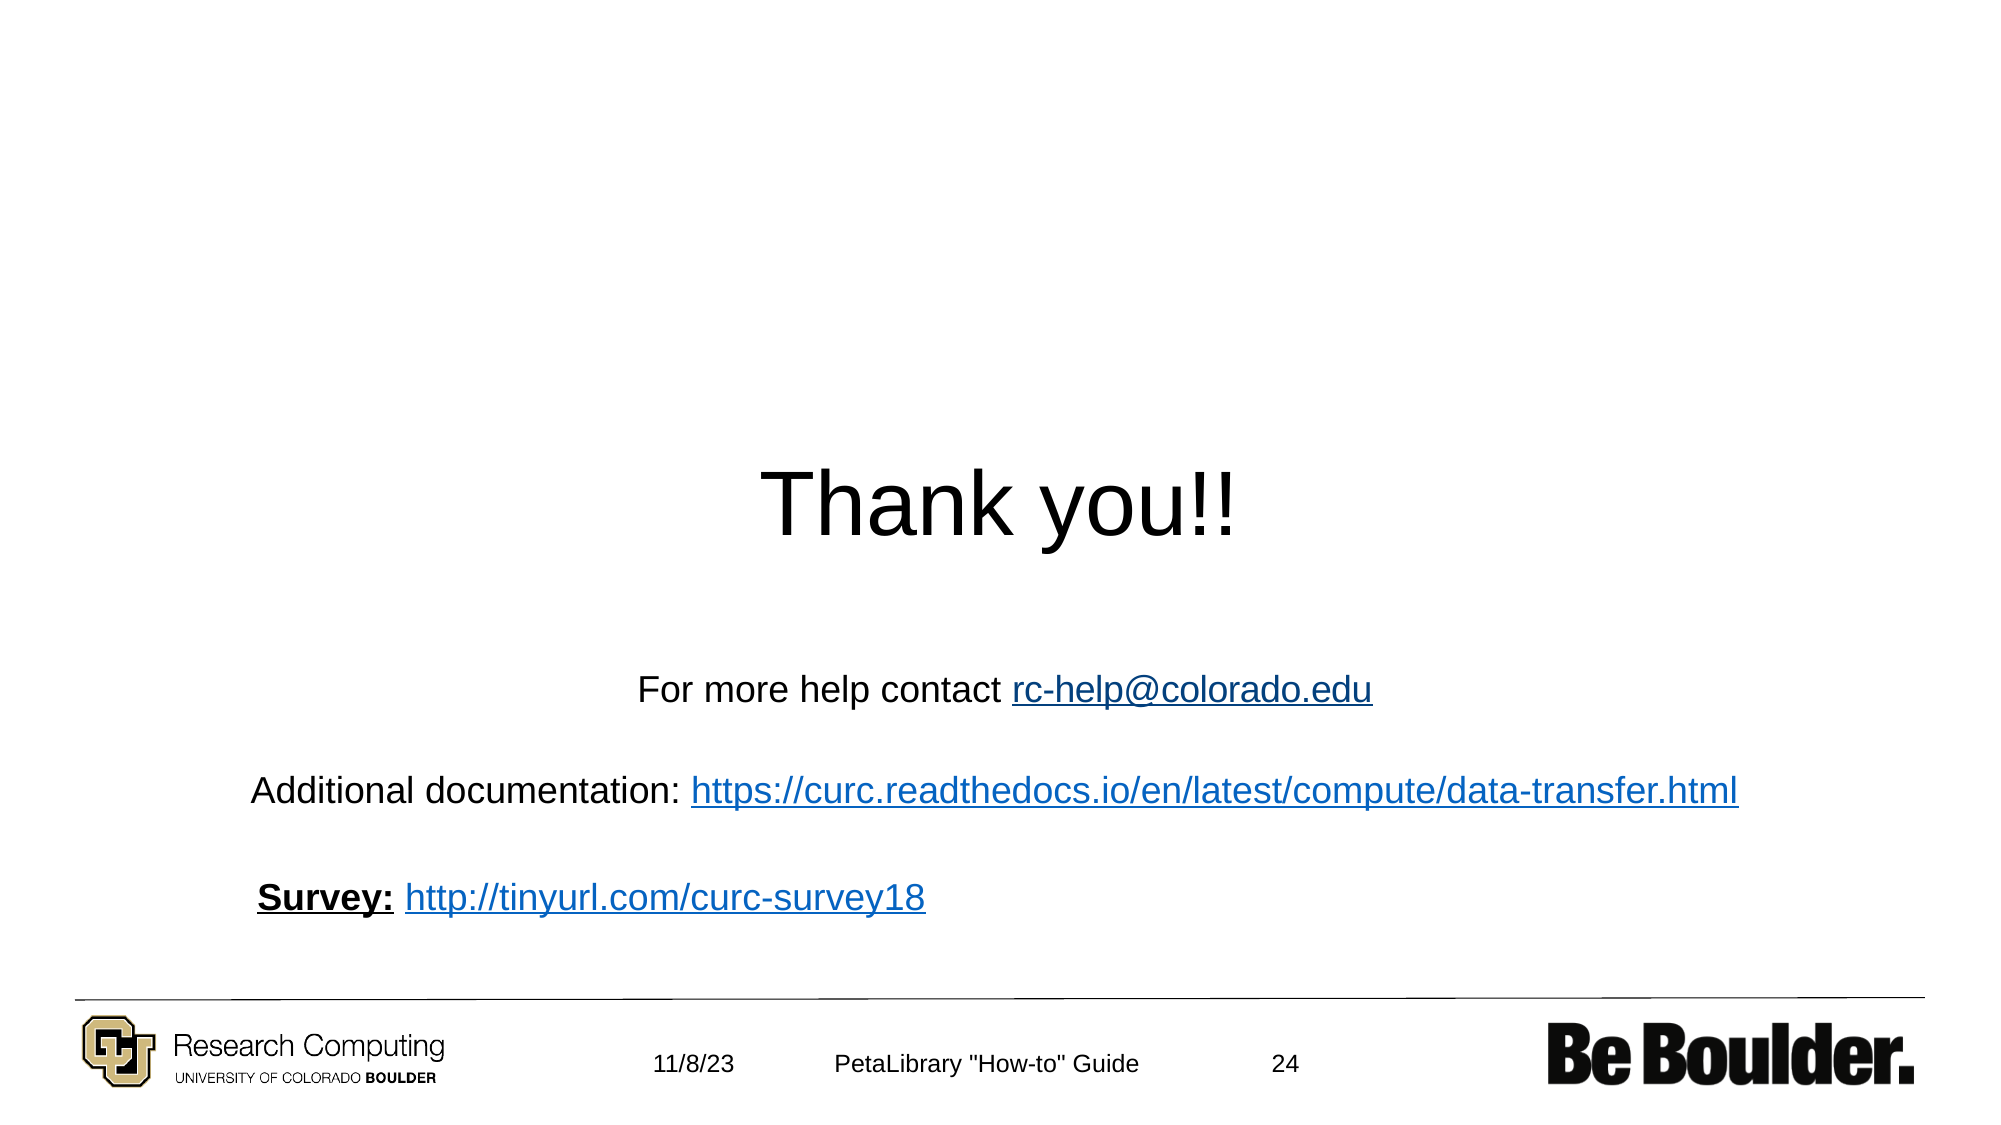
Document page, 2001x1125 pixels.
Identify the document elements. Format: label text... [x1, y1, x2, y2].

text_box Additional documentation: https://curc.readthedocs.io/en/latest/compute/data-transfer.html [235, 758, 1764, 819]
text_box For more help contact rc-help@colorado.edu [622, 657, 1388, 718]
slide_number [637, 1032, 772, 1093]
footer PetaLibrary "How-to" Guide [772, 1032, 1202, 1093]
text_box Survey: http://tinyurl.com/curc-survey18 [242, 865, 1032, 926]
picture [81, 1015, 444, 1088]
text_box Thank you!! [745, 436, 1255, 561]
slide_number 24 [1202, 1032, 1315, 1093]
picture [1524, 1015, 1938, 1088]
